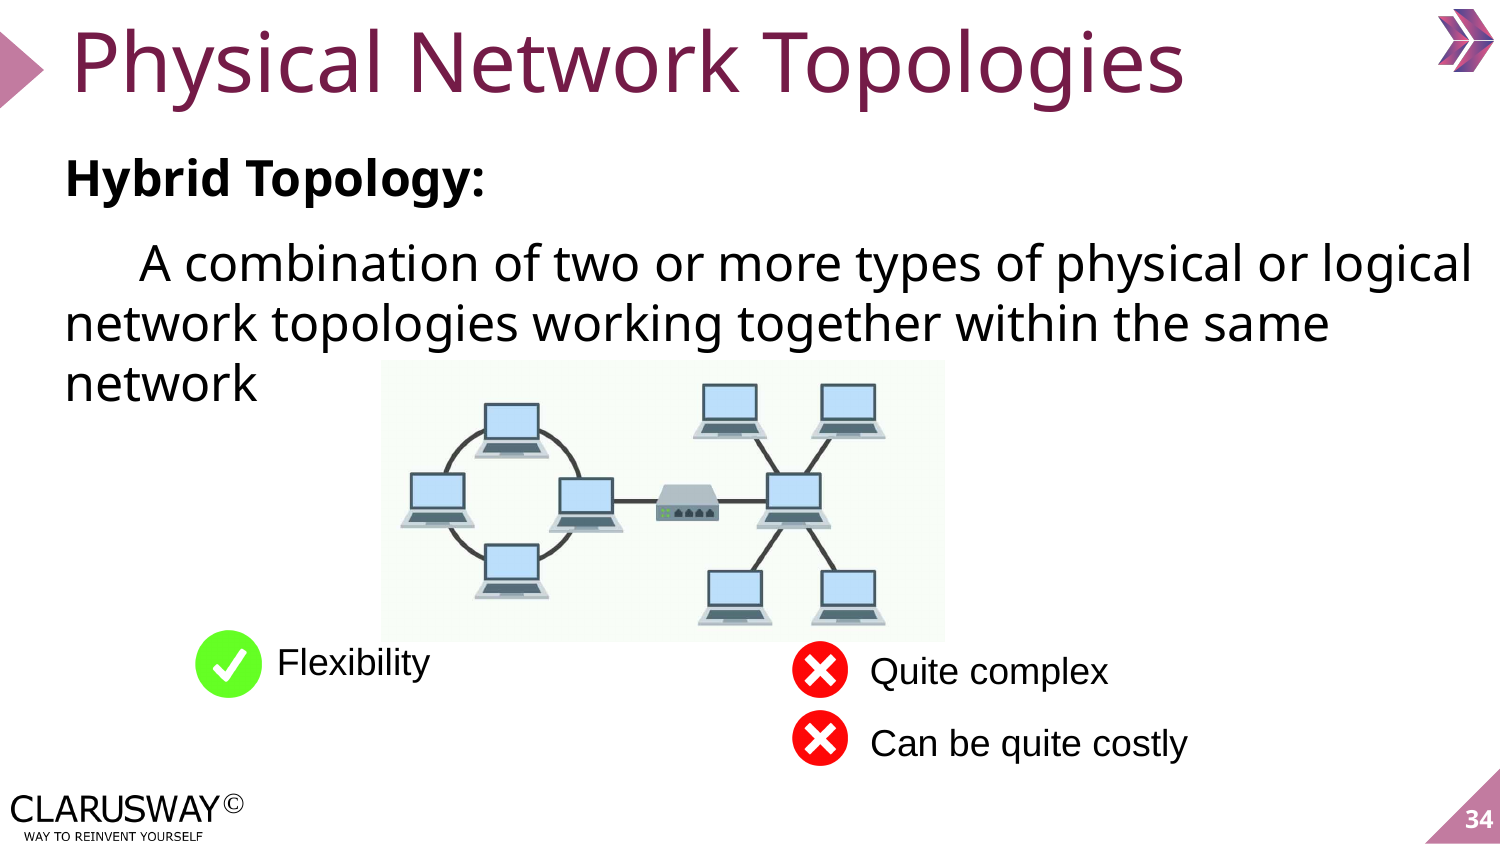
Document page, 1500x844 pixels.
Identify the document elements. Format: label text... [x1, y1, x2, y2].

slide_number 34 [1418, 760, 1494, 838]
picture [195, 630, 263, 698]
picture [1438, 9, 1494, 72]
text_box Hybrid Topology: A combination of two or more types of physical or logical network topologies working together within the same network [49, 131, 1500, 401]
text_box Quite complex [854, 632, 1433, 703]
text_box Can be quite costly [854, 703, 1433, 810]
picture [11, 795, 220, 841]
text_box Flexibility [261, 622, 760, 729]
picture [380, 359, 945, 698]
picture [792, 710, 849, 767]
text_box Physical Network Topologies [70, 28, 1269, 131]
